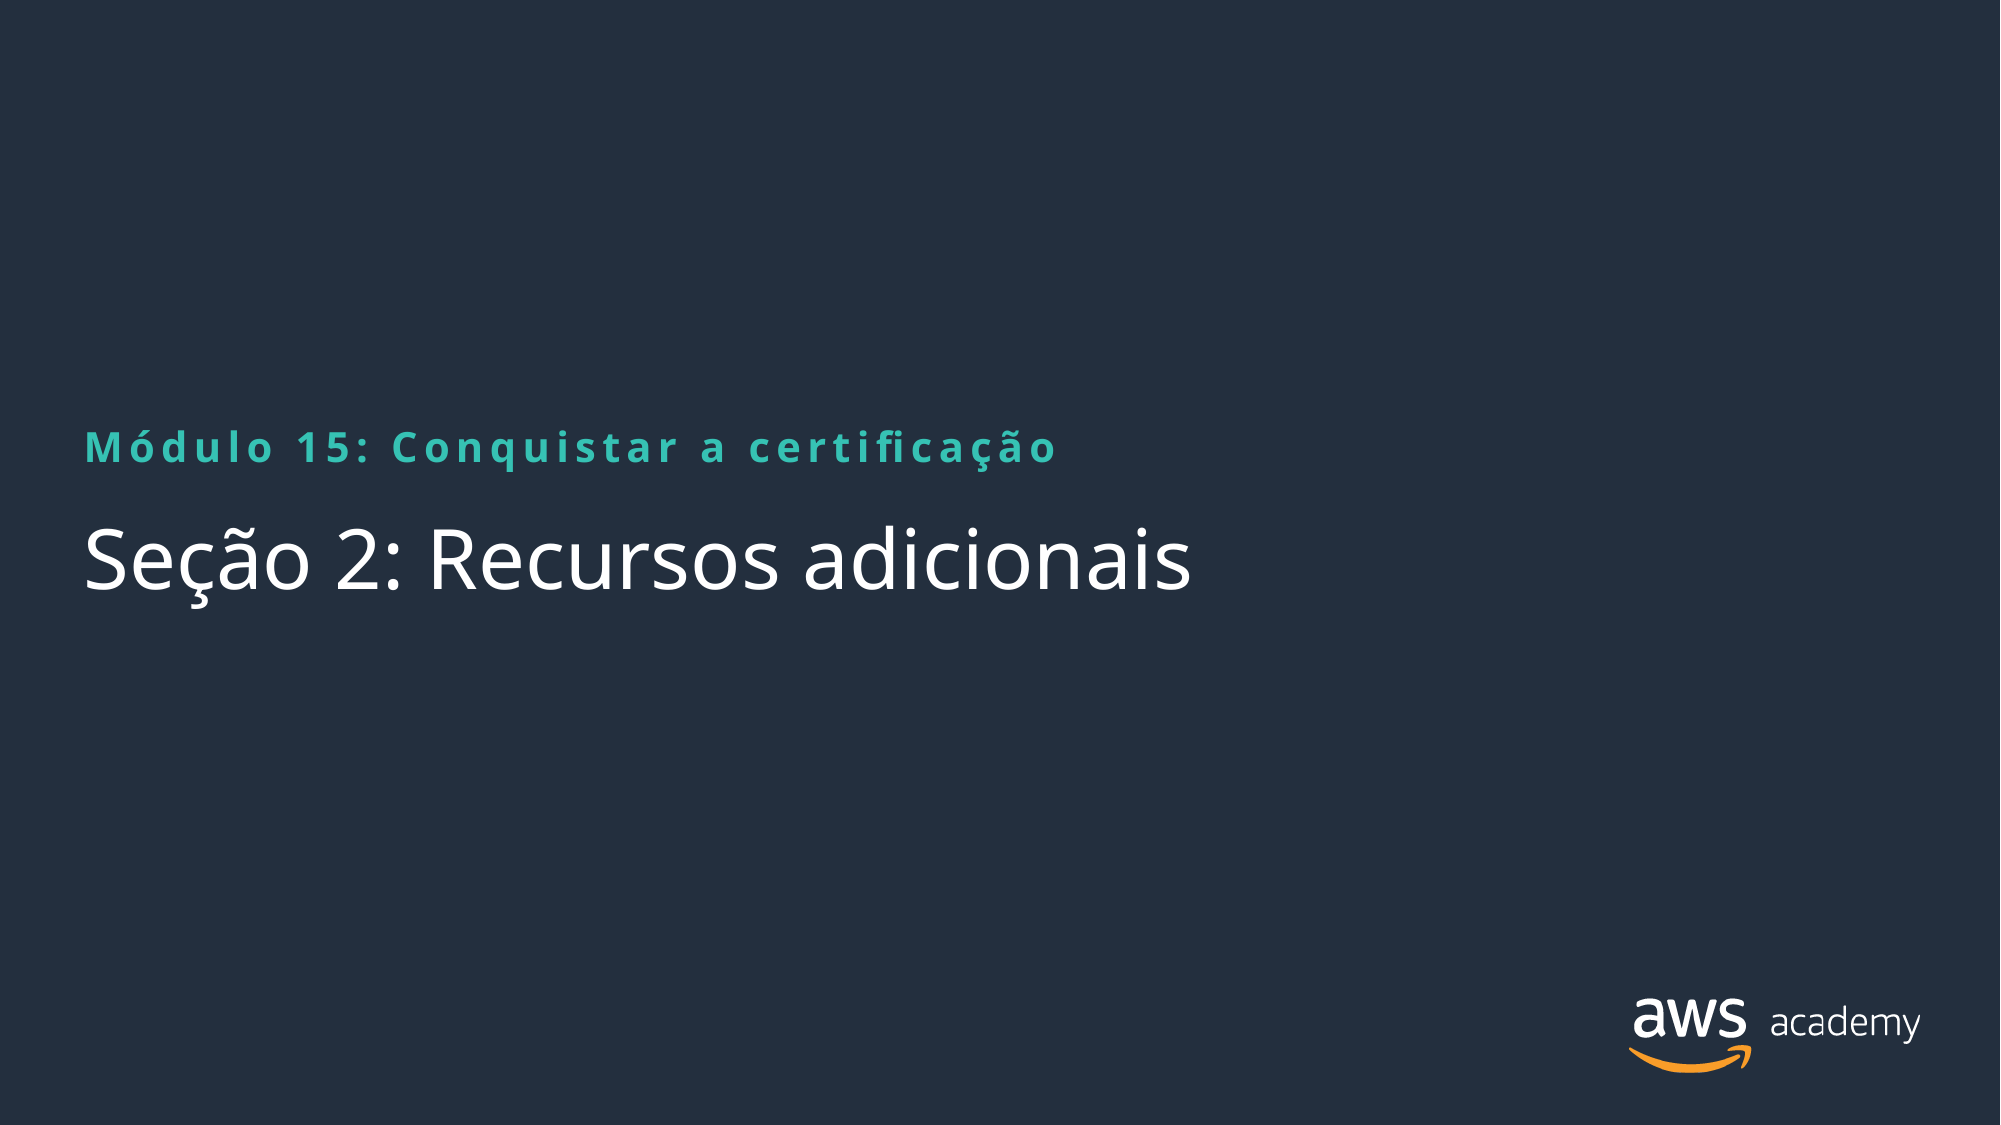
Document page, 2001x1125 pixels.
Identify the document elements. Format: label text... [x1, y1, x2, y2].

title Seção 2: Recursos adicionais [68, 523, 1932, 602]
list Módulo 15: Conquistar a certificação [68, 418, 1586, 500]
picture [1629, 998, 1920, 1073]
